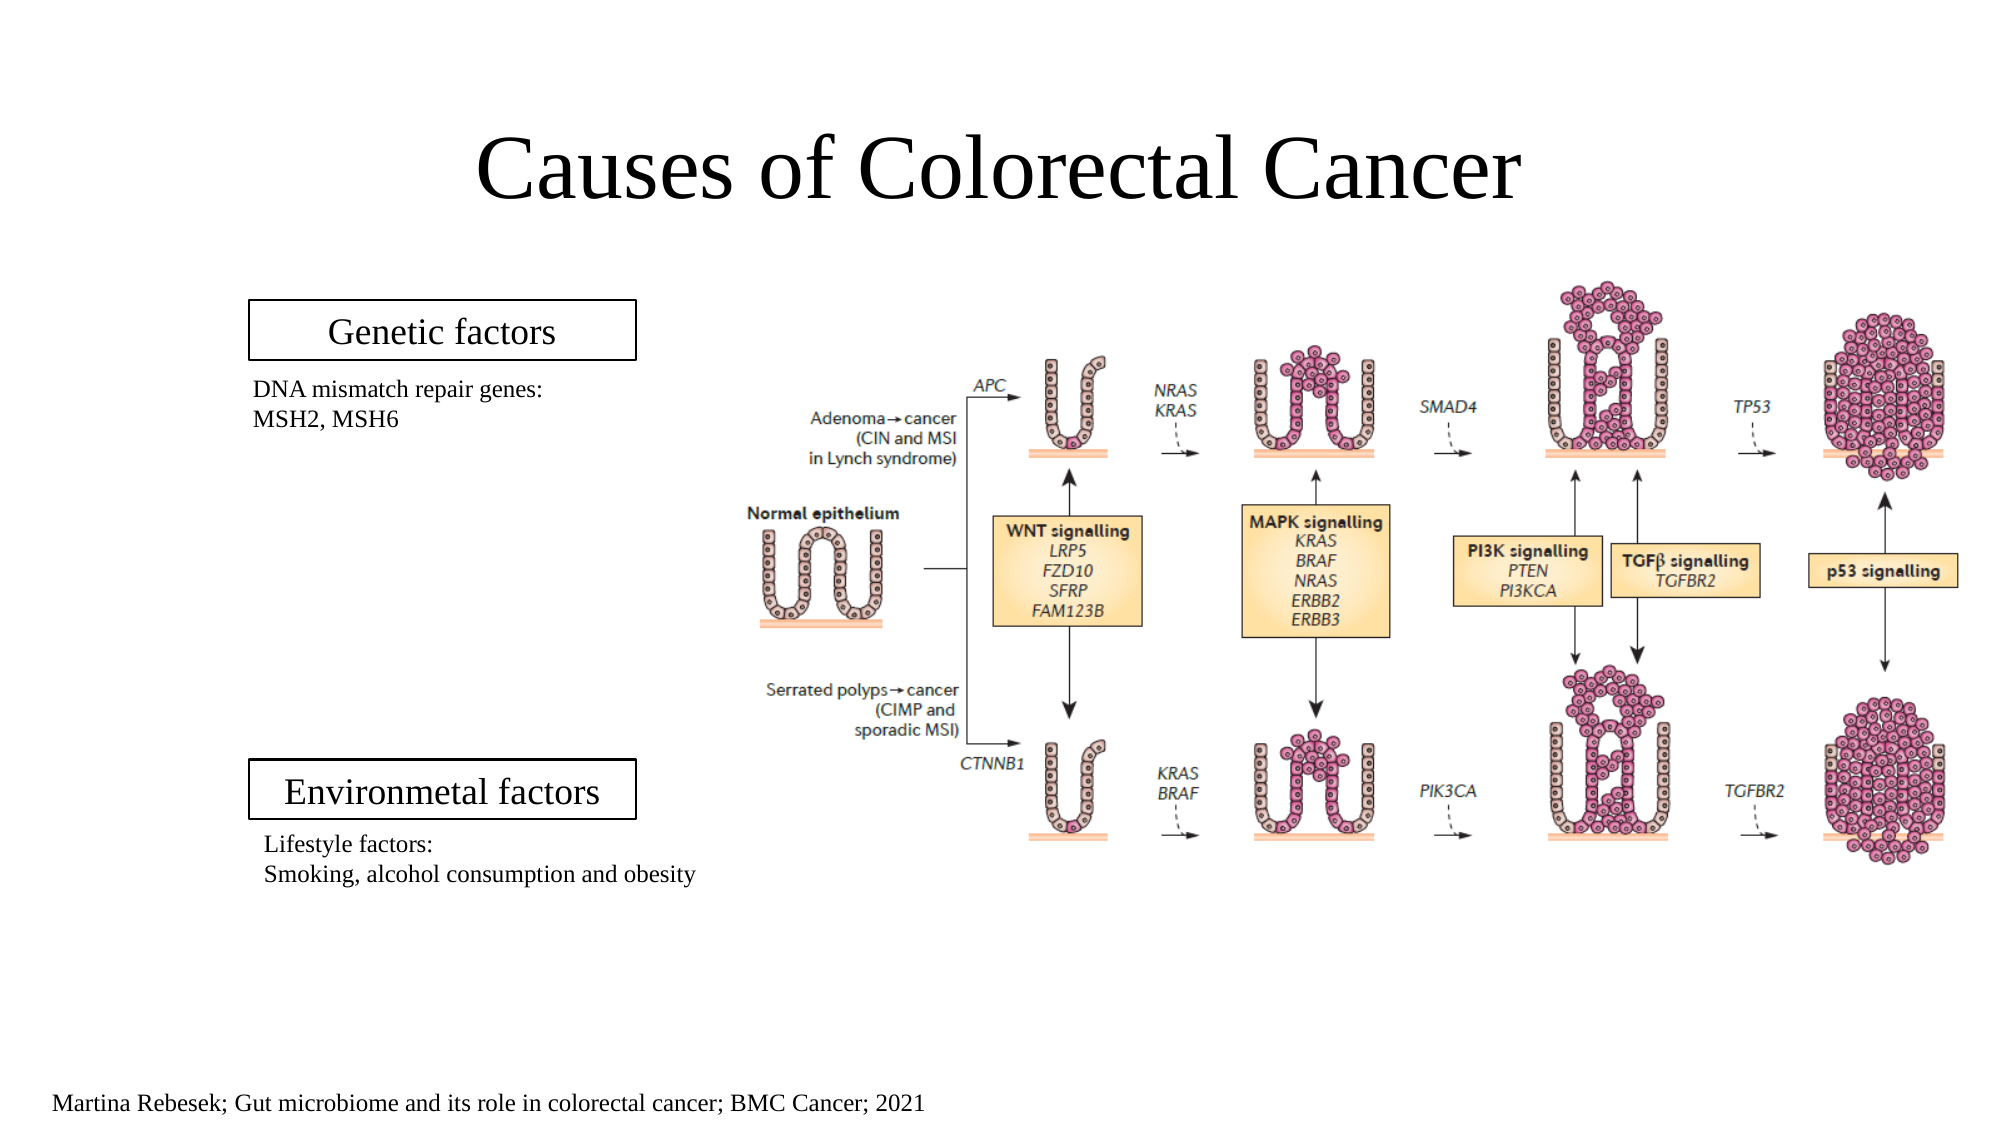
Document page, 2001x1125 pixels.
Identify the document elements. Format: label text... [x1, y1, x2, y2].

text_box Lifestyle factors: Smoking, alcohol consumption and obesity [249, 820, 741, 895]
text_box Environmetal factors [249, 759, 636, 820]
text_box DNA mismatch repair genes: MSH2, MSH6 [238, 365, 730, 440]
text_box Genetic factors [249, 299, 636, 360]
title Causes of Colorectal Cancer [137, 59, 1863, 278]
picture [740, 229, 1966, 876]
text_box Martina Rebesek; Gut microbiome and its role in colorectal cancer; BMC Cancer; 2021 [37, 1079, 1039, 1125]
